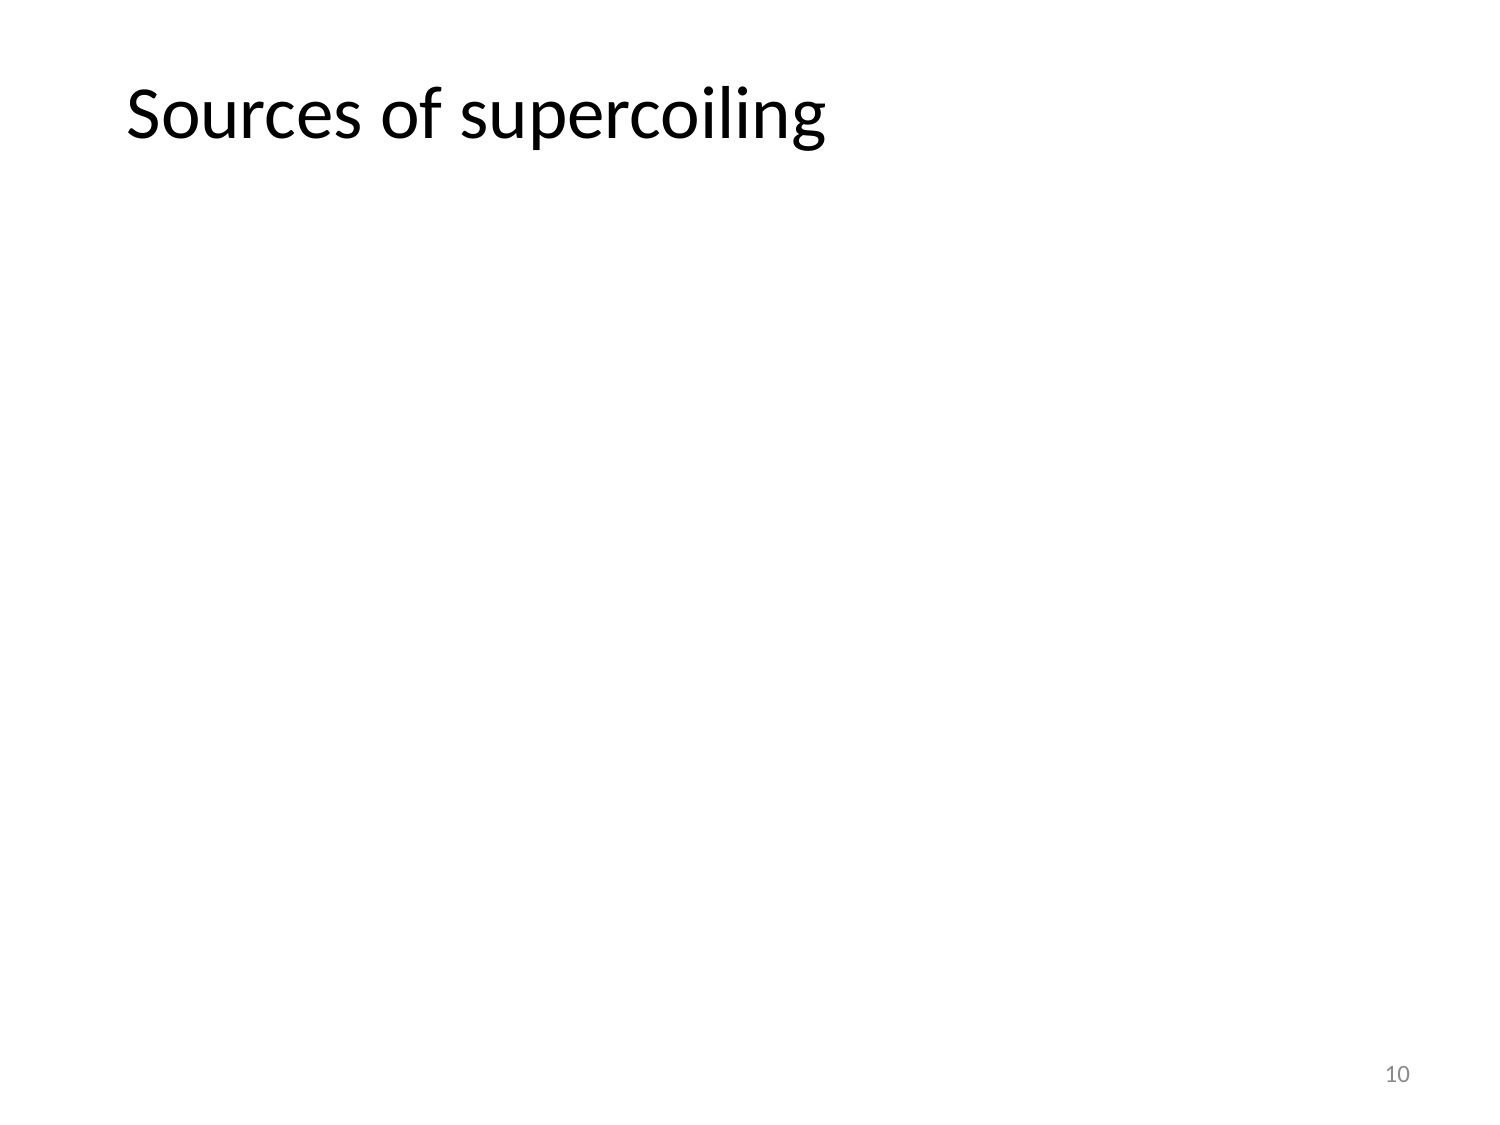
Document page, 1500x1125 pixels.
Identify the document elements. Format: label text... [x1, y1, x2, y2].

text_box Sources of supercoiling [111, 55, 1402, 161]
slide_number 10 [1074, 1042, 1425, 1103]
